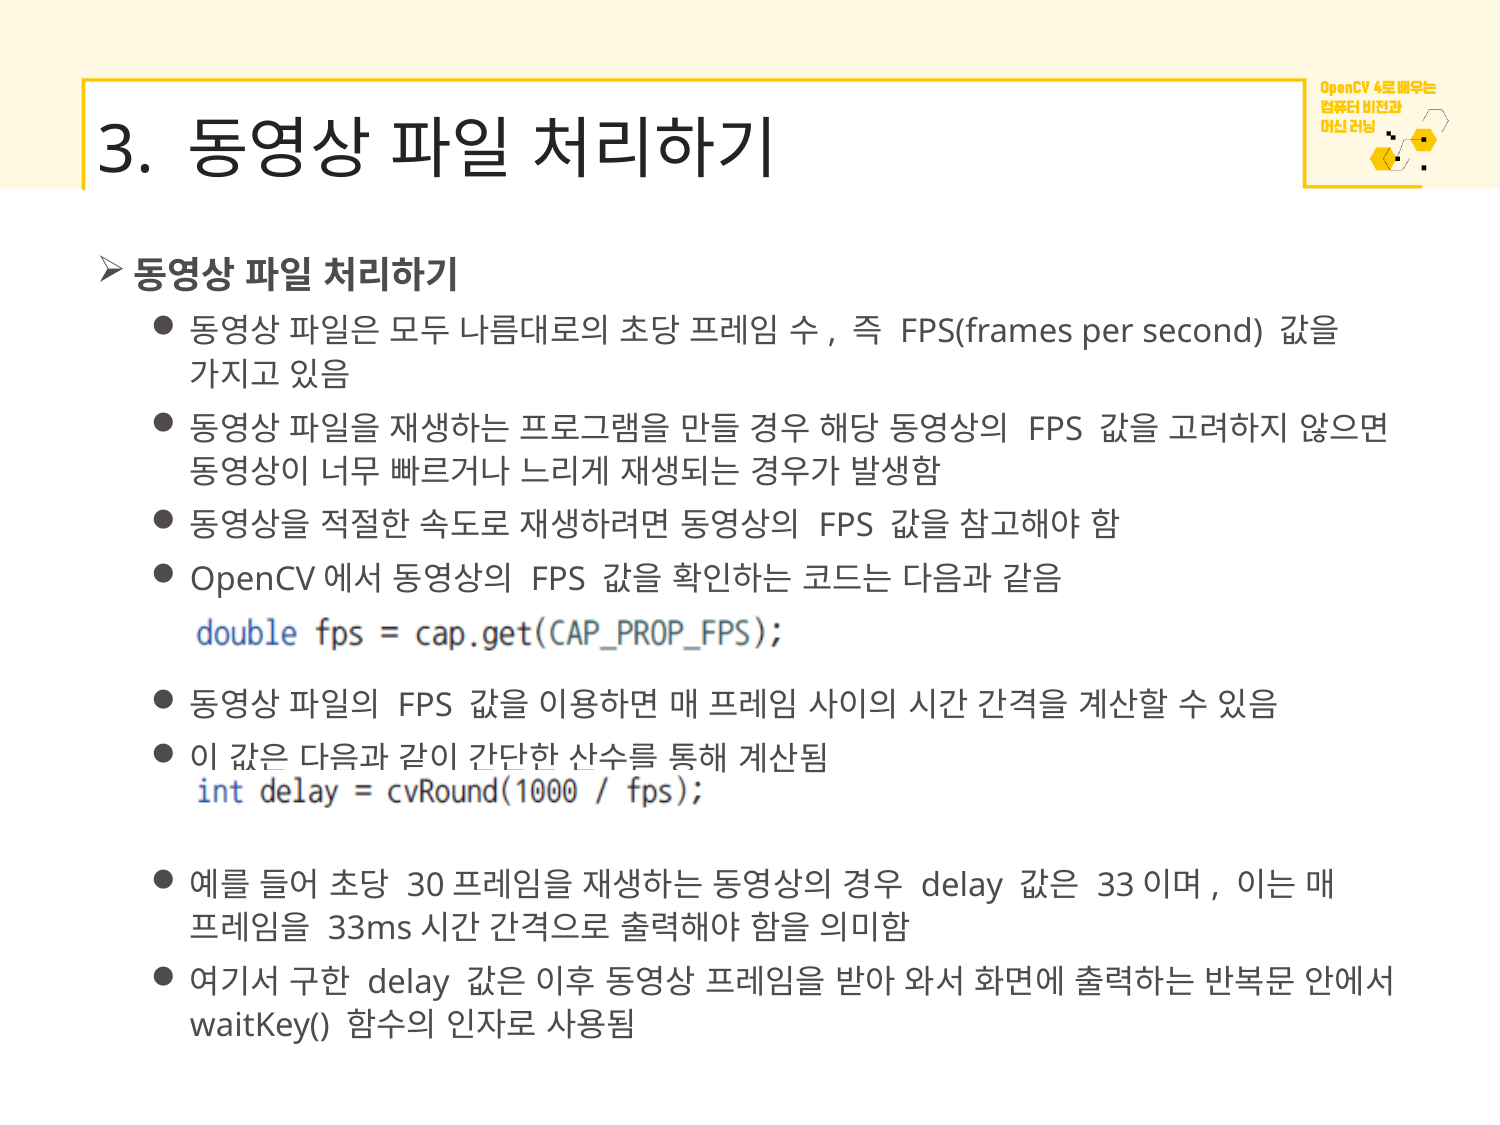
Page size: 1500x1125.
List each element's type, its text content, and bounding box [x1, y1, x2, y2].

picture [0, 0, 1500, 1125]
title 3. 동영상 파일 처리하기 [82, 61, 1413, 193]
list 동영상 파일 처리하기 동영상 파일은 모두 나름대로의 초당 프레임 수, 즉 FPS(frames per second) 값을 가지고 있음 동영상 파일을 재생하는 프로그램을 만들 경우 해당 동영상의 FPS 값을 고려하지 않으면 동영상이 너무 빠르거나 느리게 재생되는 경우가 발생함 동영상을 적절한 속도로 재생하려면 동영상의 FPS 값을 참고해야 함 OpenCV에서 동영상의 FPS 값을 확인하는 코드는 다음과 같음 동영상 파일의 FPS 값을 이용하면 매 프레임 사이의 시간 간격을 계산할 수 있음 이 값은 다음과 같이 간단한 산수를 통해 계산됨 예를 들어 초당 30프레임을 재생하는 동영상의 경우 delay 값은 33이며, 이는 매 프레임을 33ms시간 간격으로 출력해야 함을 의미함 여기서 구한 delay 값은 이후 동영상 프레임을 받아 와서 화면에 출력하는 반복문 안에서 waitKey() 함수의 인자로 사용됨 [81, 239, 1412, 1054]
